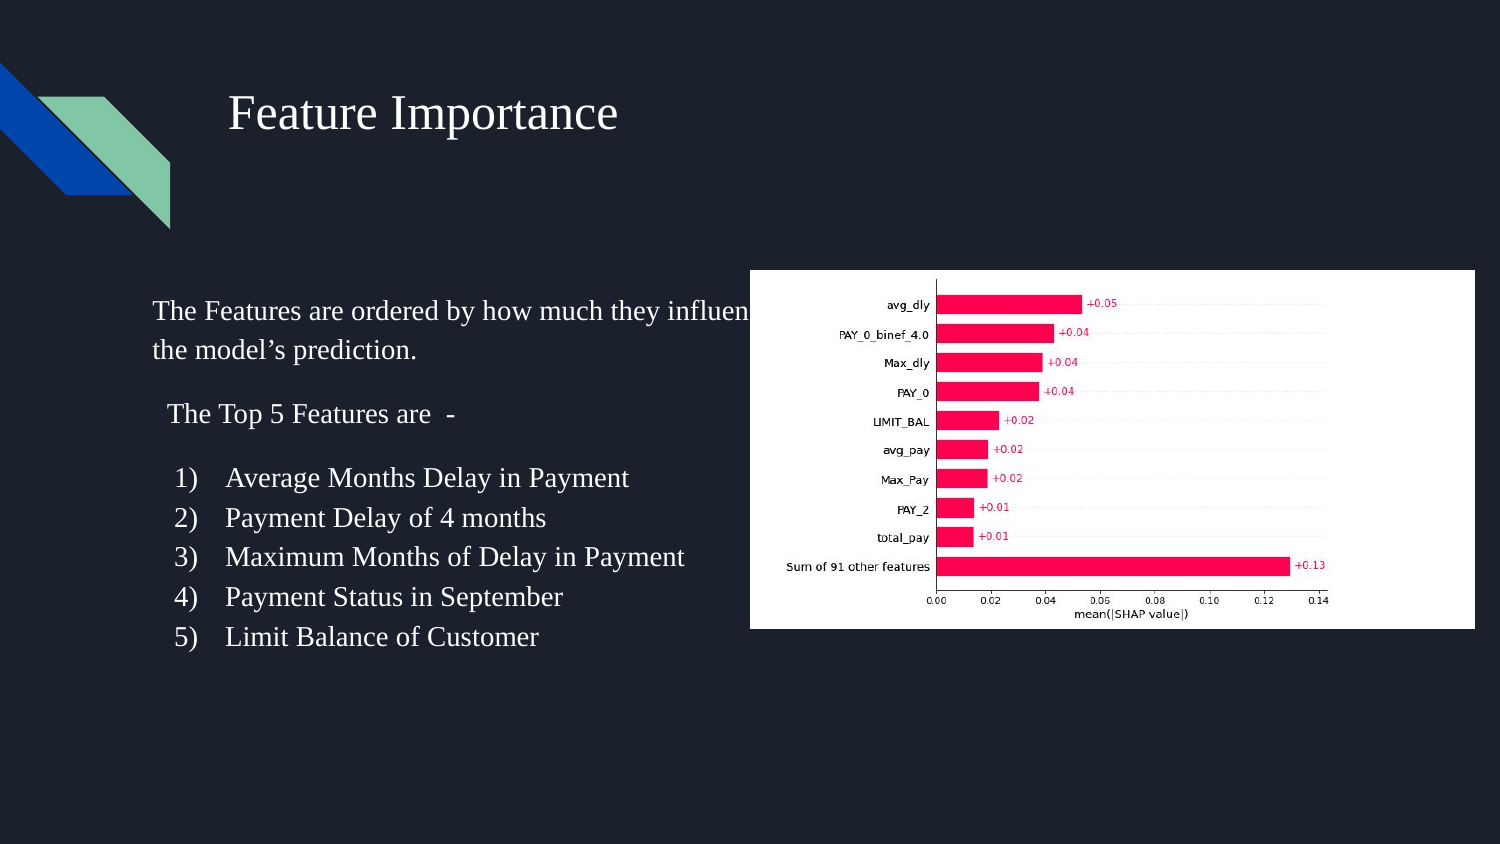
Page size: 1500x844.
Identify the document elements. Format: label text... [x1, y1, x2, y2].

title Feature Importance [212, 64, 1368, 215]
picture [749, 270, 1475, 629]
list The Features are ordered by how much they influenced the model’s prediction. The Top 5 Features are - Average Months Delay in Payment Payment Delay of 4 months Maximum Months of Delay in Payment Payment Status in September Limit Balance of Customer [137, 270, 819, 667]
